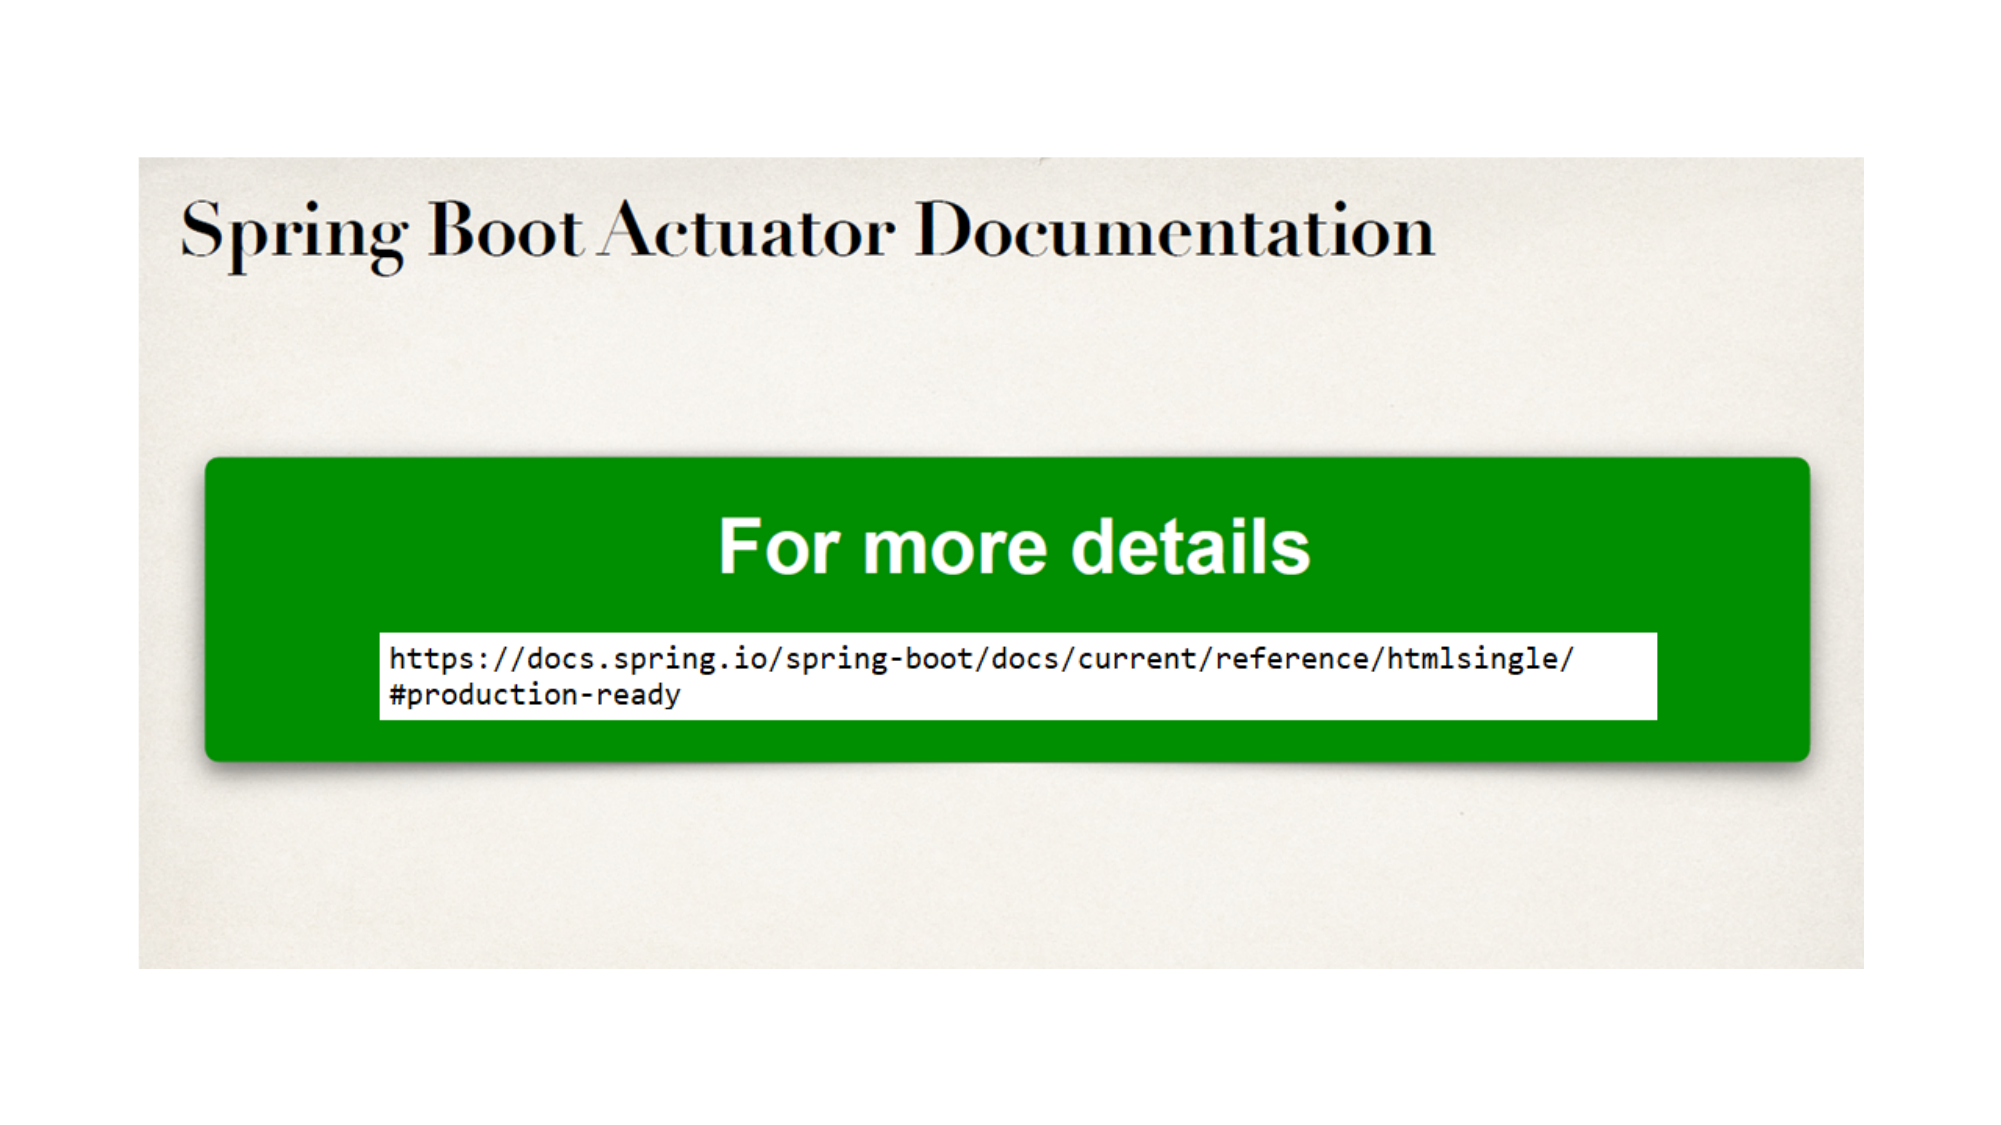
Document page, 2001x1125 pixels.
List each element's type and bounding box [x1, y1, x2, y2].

picture [136, 156, 1864, 969]
